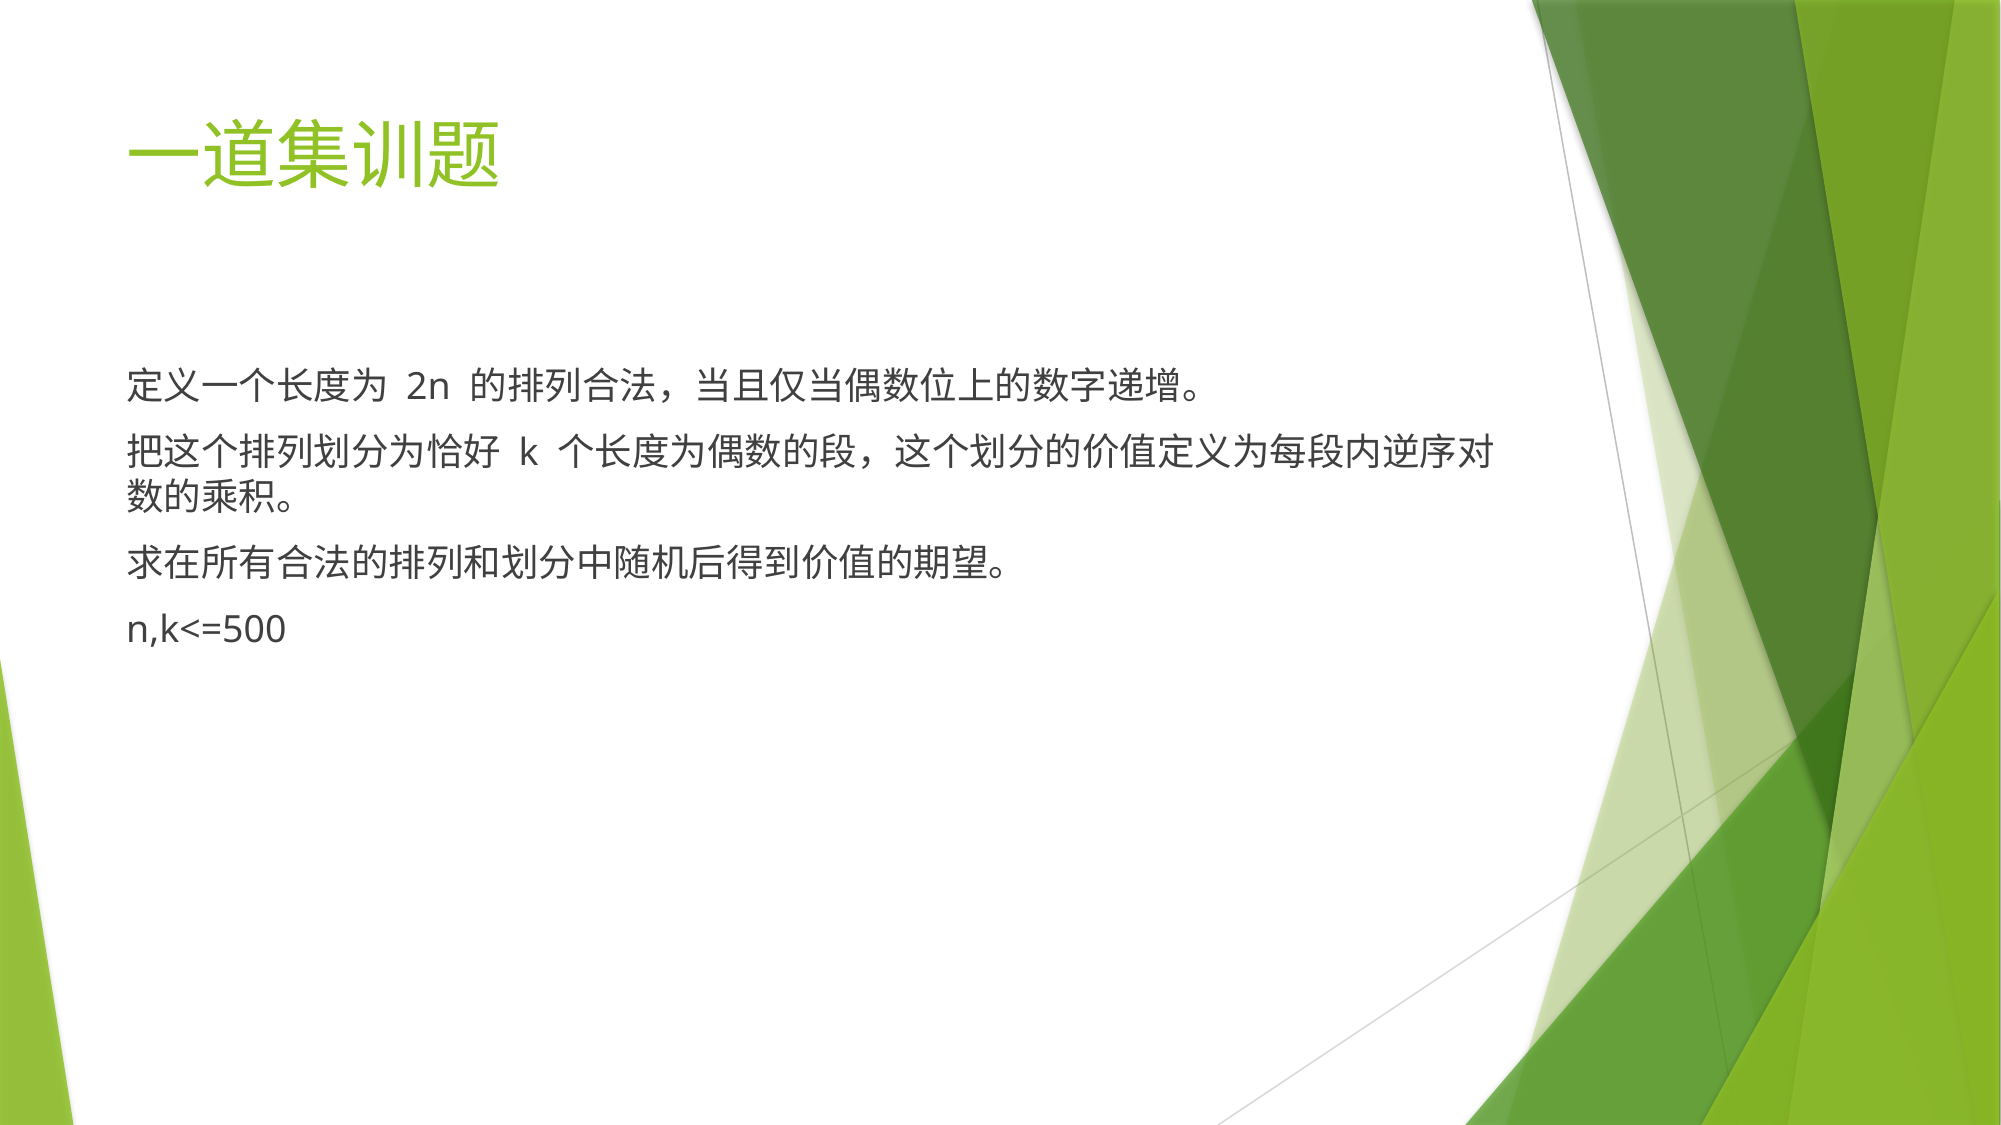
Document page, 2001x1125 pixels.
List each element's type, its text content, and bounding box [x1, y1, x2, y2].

list 定义一个长度为 2n 的排列合法，当且仅当偶数位上的数字递增。 把这个排列划分为恰好 k 个长度为偶数的段，这个划分的价值定义为每段内逆序对数的乘积。 求在所有合法的排列和划分中随机后得到价值的期望。 n,k<=500 [111, 354, 1522, 992]
title 一道集训题 [111, 99, 1522, 317]
